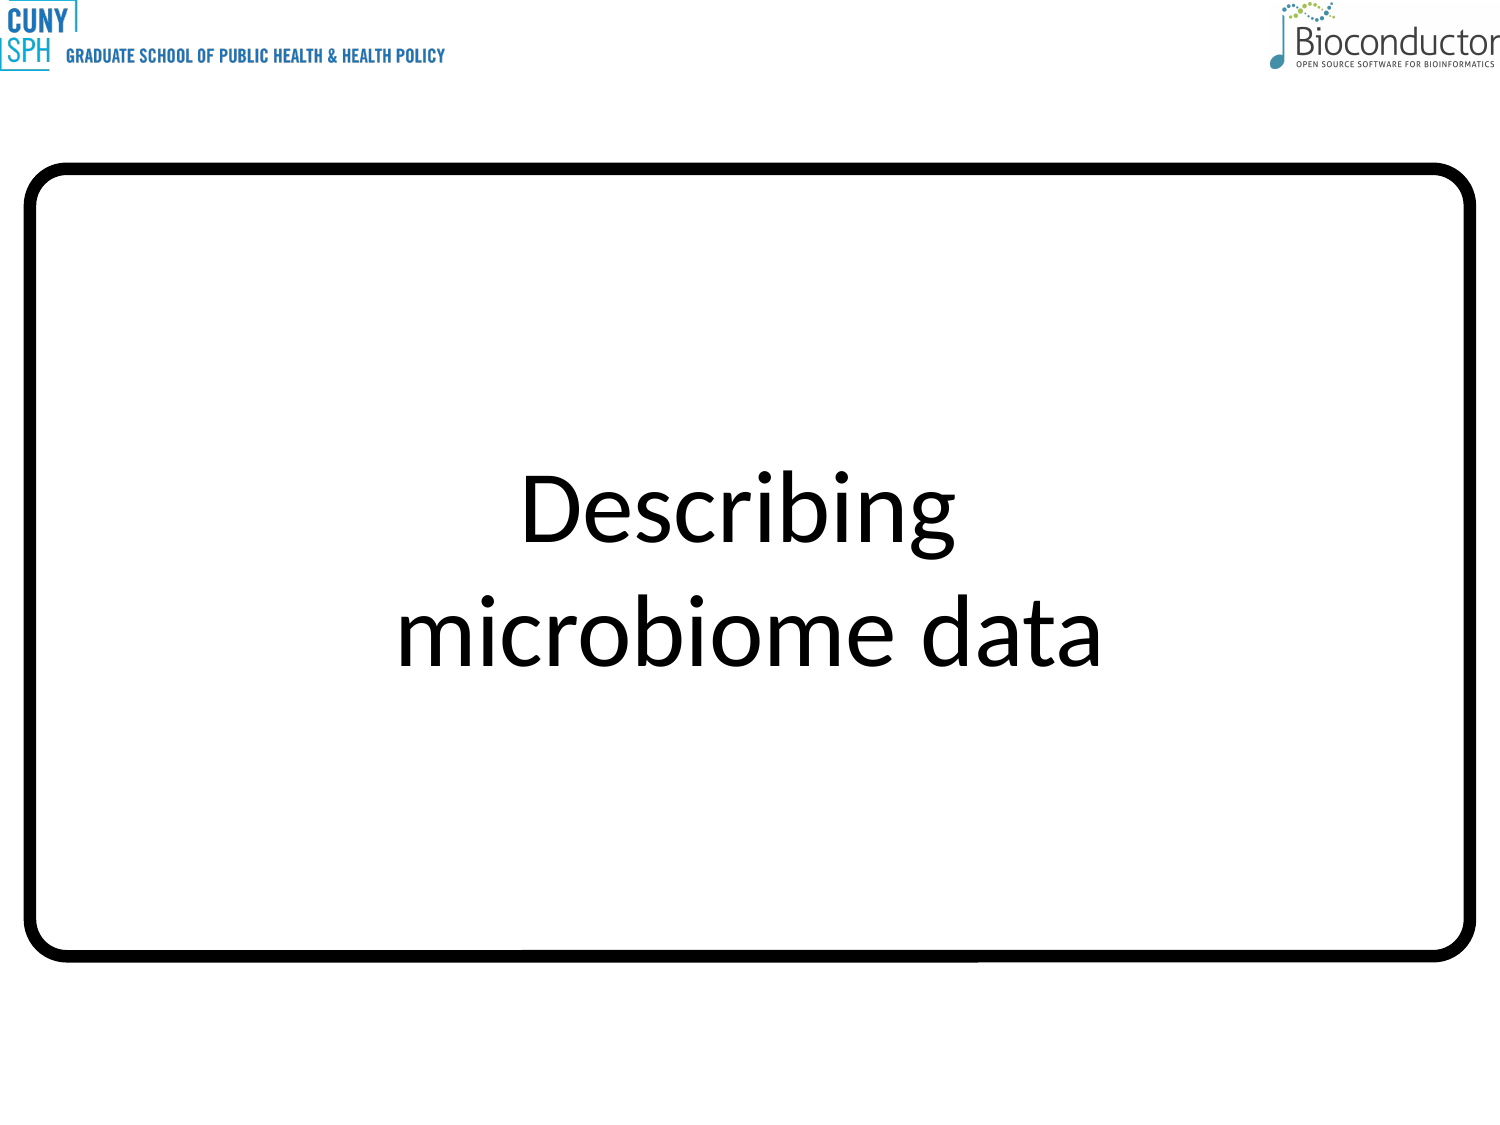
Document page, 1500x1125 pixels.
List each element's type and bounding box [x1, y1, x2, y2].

picture [0, 0, 445, 71]
text_box [27, 166, 1473, 959]
picture [1270, 2, 1500, 69]
